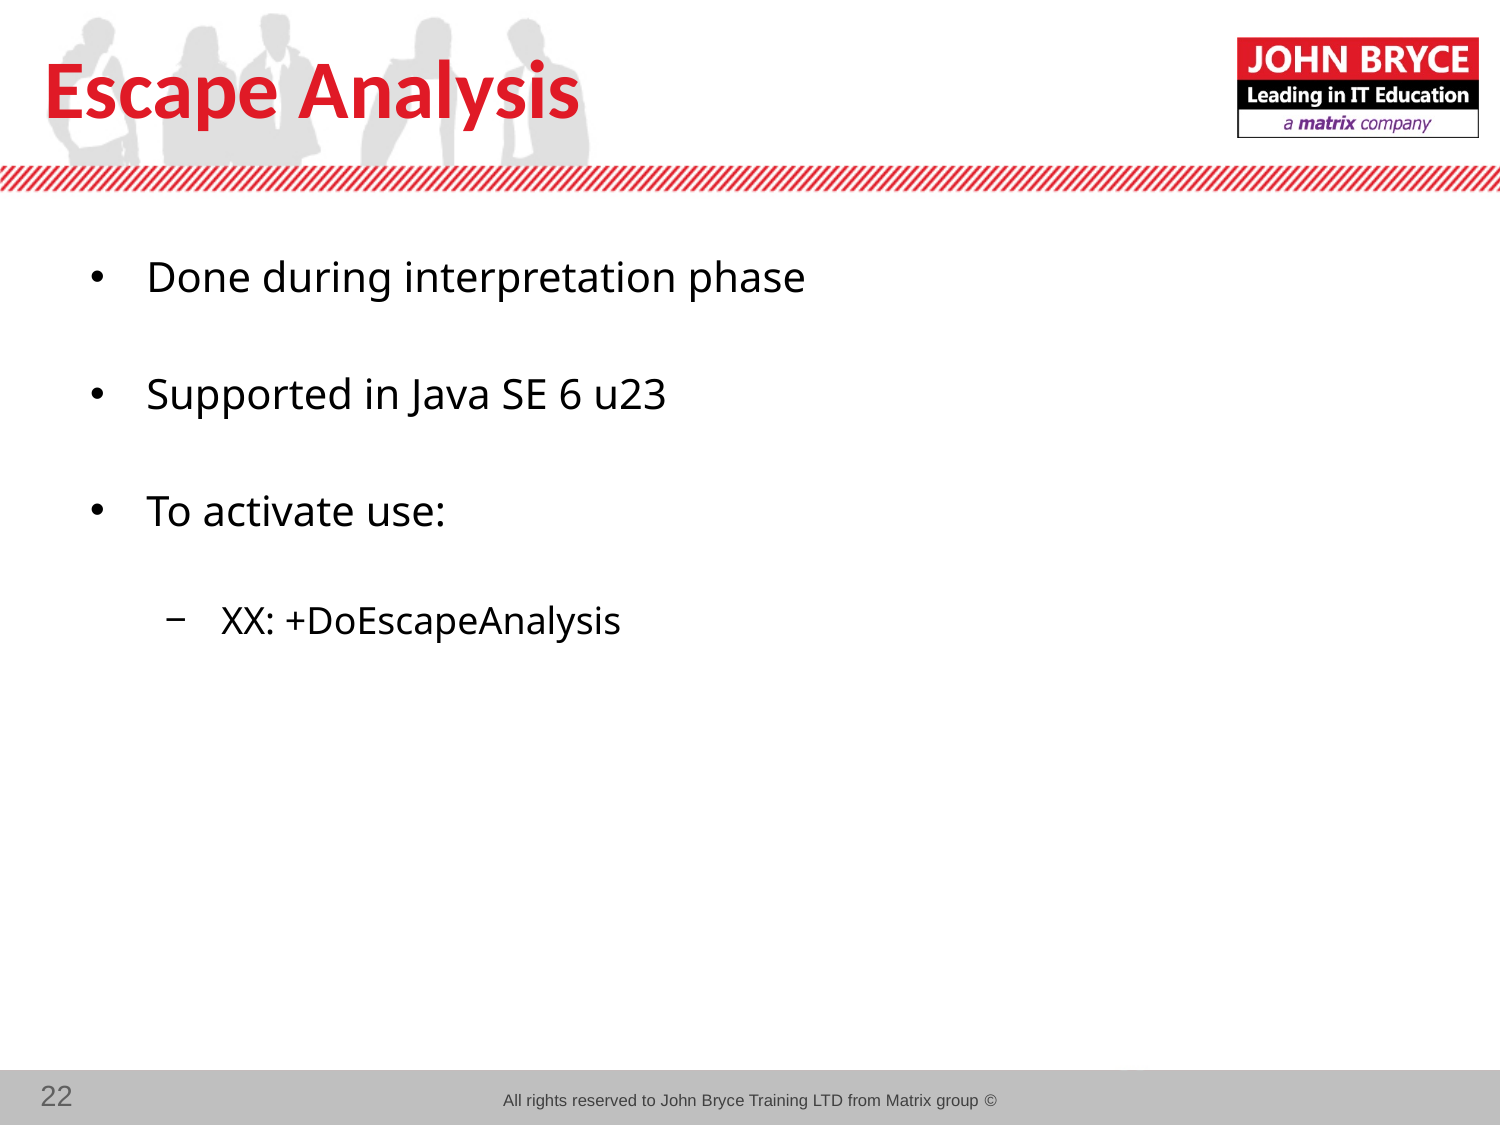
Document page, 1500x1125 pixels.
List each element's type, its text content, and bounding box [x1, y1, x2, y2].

list Done during interpretation phase Supported in Java SE 6 u23 To activate use: XX: +DoEscapeAnalysis [75, 243, 1425, 1047]
picture [0, 0, 1500, 1070]
title Escape Analysis [29, 21, 1235, 150]
